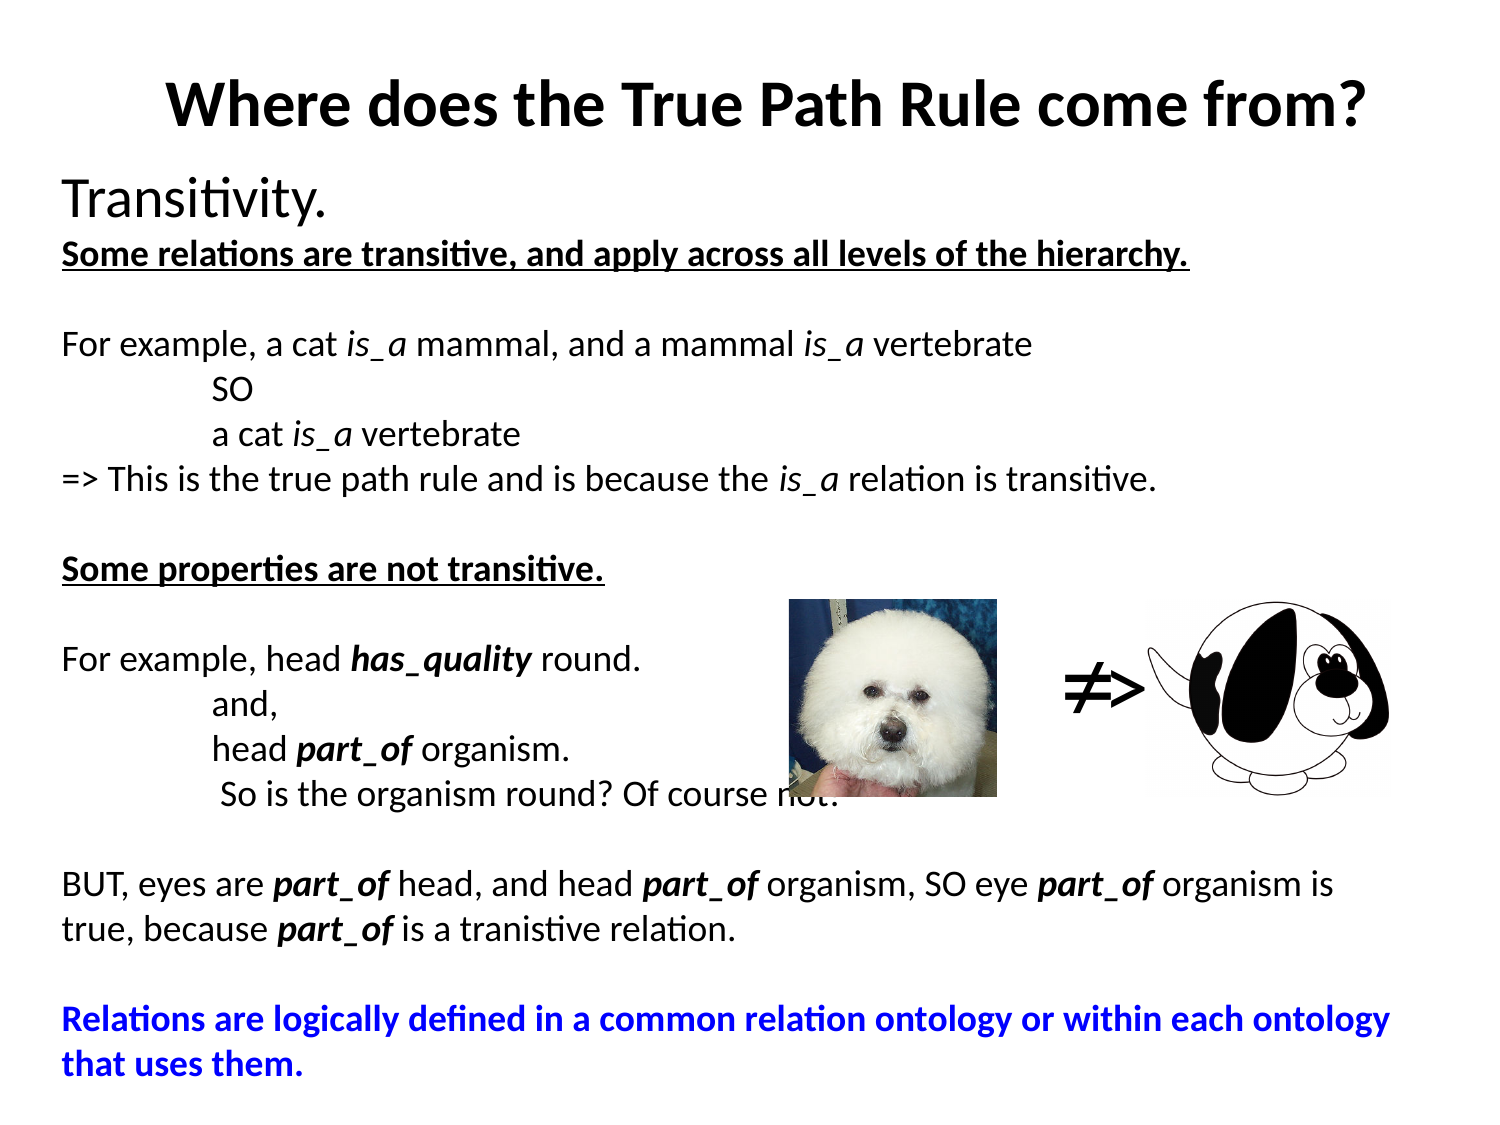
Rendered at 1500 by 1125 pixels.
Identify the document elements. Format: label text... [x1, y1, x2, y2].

picture [1145, 599, 1391, 797]
text_box ≠ [1045, 603, 1132, 754]
text_box Transitivity. Some relations are transitive, and apply across all levels of the hierarchy. For example, a cat is_a mammal, and a mammal is_a vertebrate SO a cat is_a vertebrate => This is the true path rule and is because the is_a relation is transitive. Some properties are not transitive. For example, head has_quality round. and, head part_of organism. So is the organism round? Of course not! BUT, eyes are part_of head, and head part_of organism, SO eye part_of organism is true, because part_of is a tranistive relation. Relations are logically defined in a common relation ontology or within each ontology that uses them. [46, 151, 1427, 1125]
text_box > [1088, 619, 1140, 745]
text_box Where does the True Path Rule come from? [151, 52, 1385, 147]
picture [788, 599, 998, 797]
